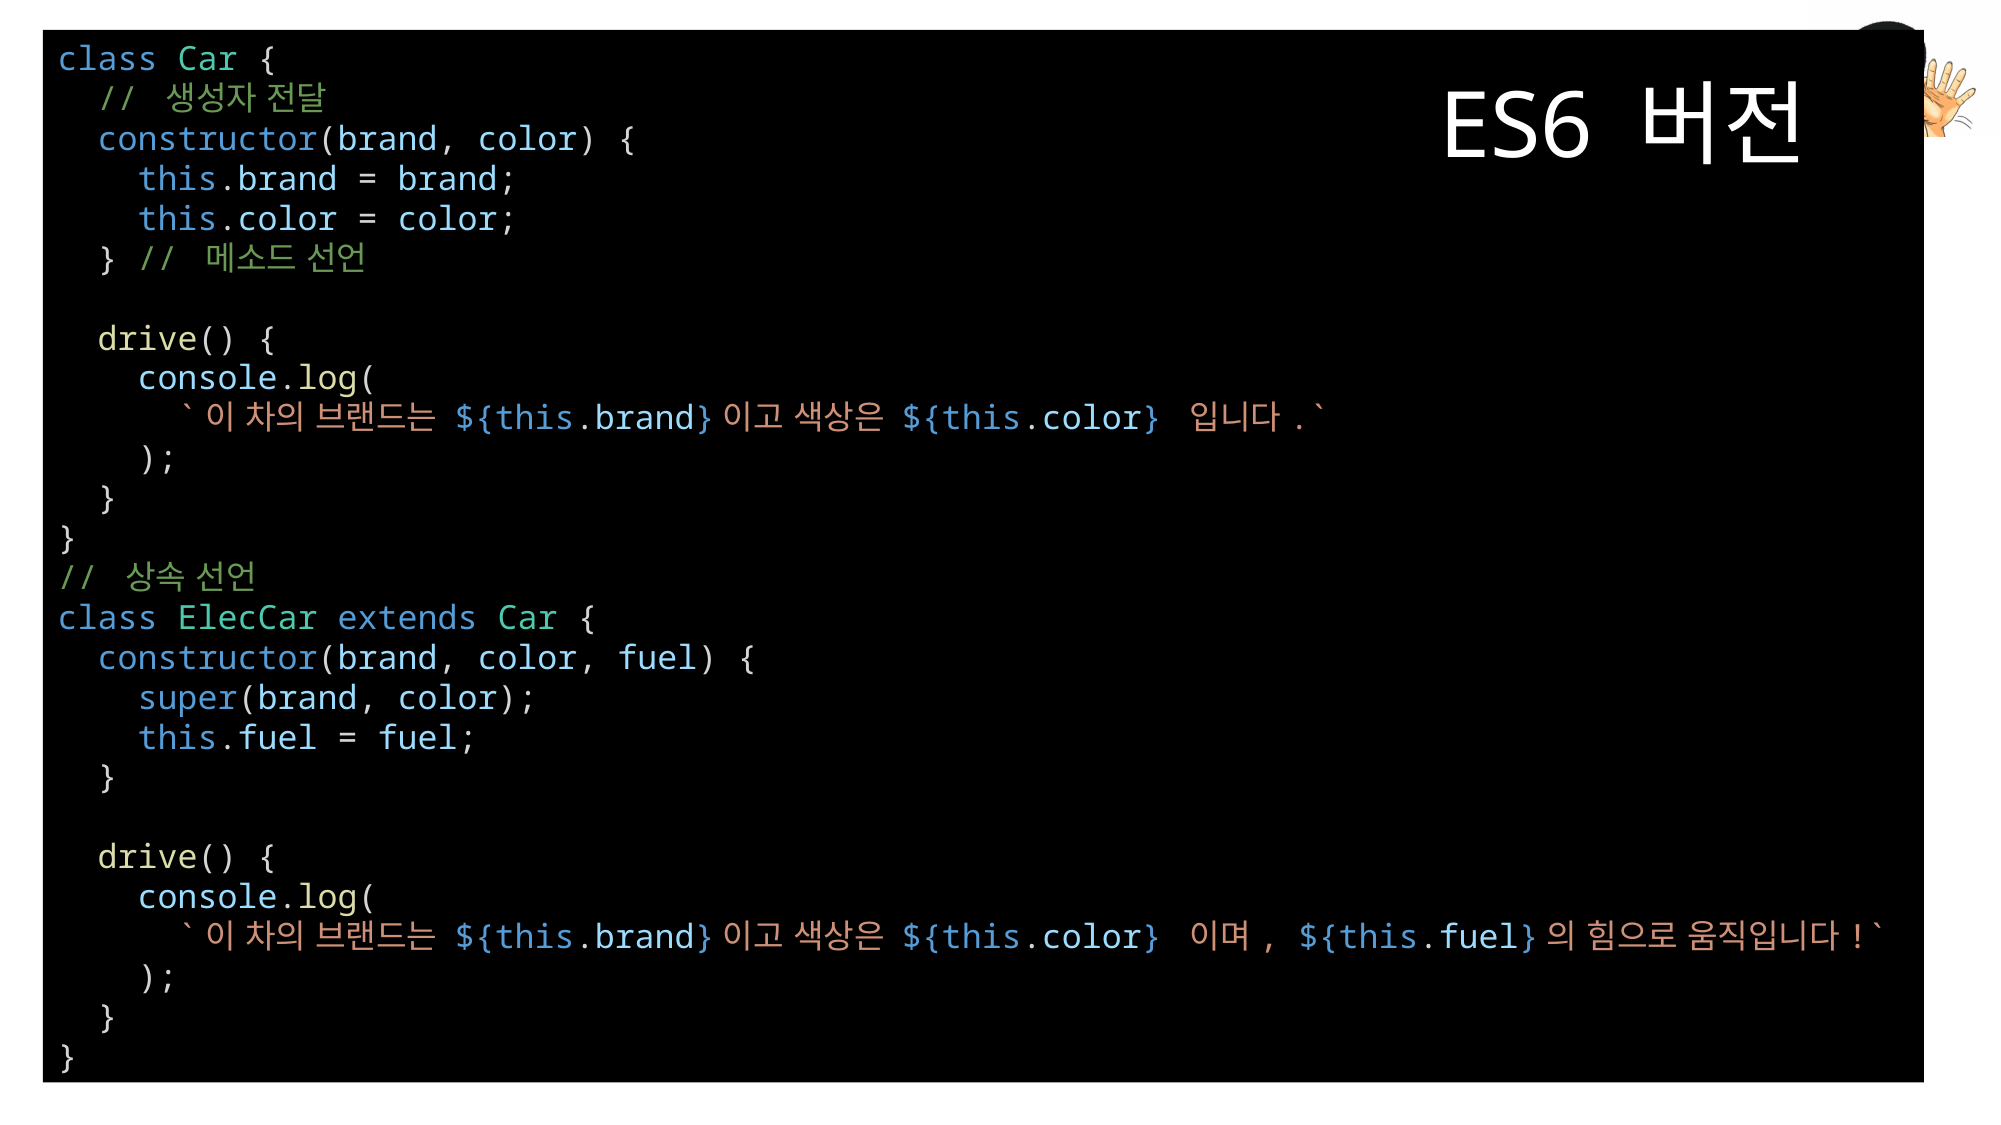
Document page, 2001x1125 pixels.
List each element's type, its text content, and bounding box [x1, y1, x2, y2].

picture [1808, 0, 2000, 137]
text_box class Car { // 생성자 전달 constructor(brand, color) { this.brand = brand; this.color = color; } // 메소드 선언 drive() { console.log( `이 차의 브랜드는 ${this.brand}이고 색상은 ${this.color} 입니다.` ); } } // 상속 선언 class ElecCar extends Car { constructor(brand, color, fuel) { super(brand, color); this.fuel = fuel; } drive() { console.log( `이 차의 브랜드는 ${this.brand}이고 색상은 ${this.color} 이며, ${this.fuel}의 힘으로 움직입니다!` ); } } [42, 29, 1924, 1083]
text_box ES6 버전 [1424, 58, 1823, 184]
